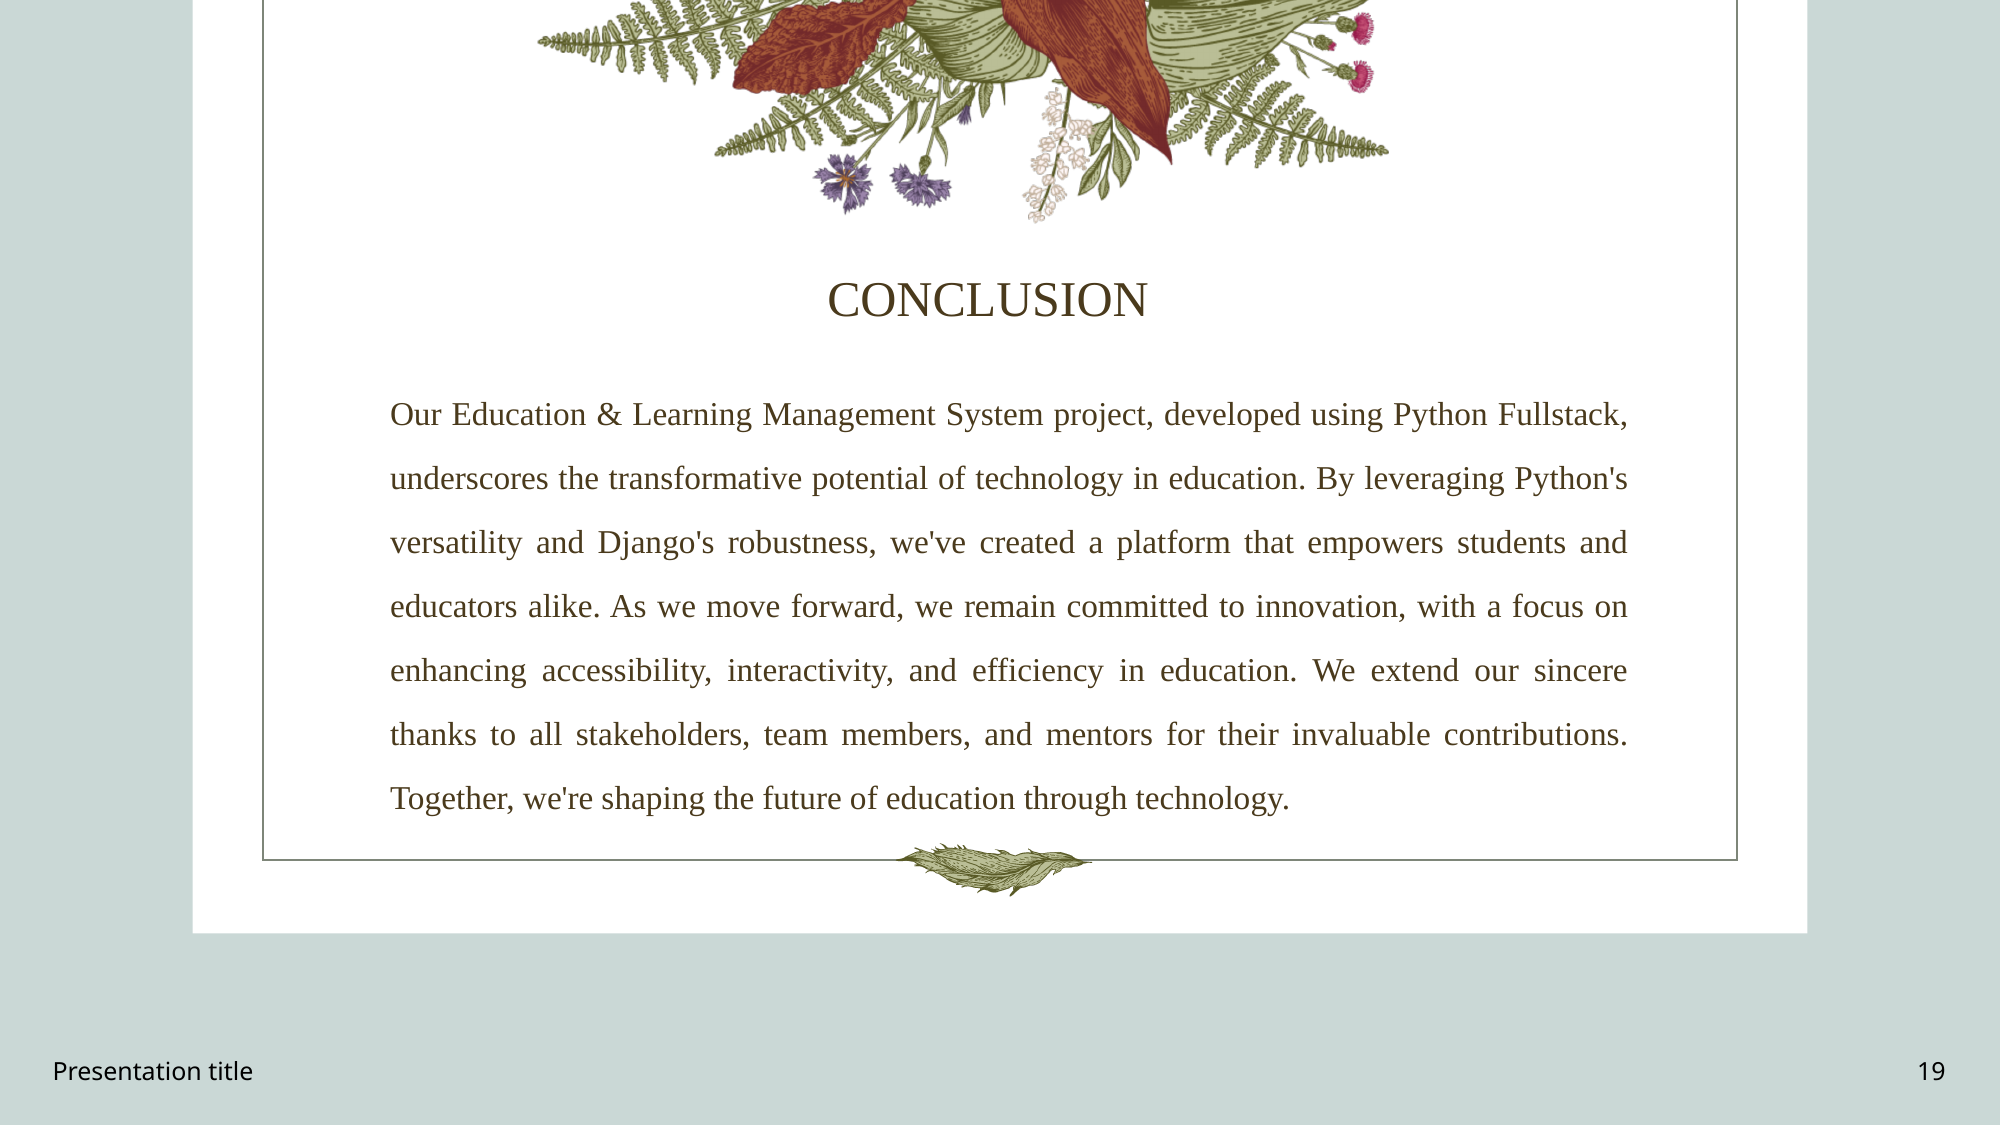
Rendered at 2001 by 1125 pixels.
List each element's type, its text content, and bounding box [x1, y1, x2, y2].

picture [535, 0, 1416, 228]
list Our Education & Learning Management System project, developed using Python Fullstack, underscores the transformative potential of technology in education. By leveraging Python's versatility and Django's robustness, we've created a platform that empowers students and educators alike. As we move forward, we remain committed to innovation, with a focus on enhancing accessibility, interactivity, and efficiency in education. We extend our sincere thanks to all stakeholders, team members, and mentors for their invaluable contributions. Together, we're shaping the future of education through technology. [375, 360, 1646, 832]
footer Presentation title [37, 1042, 713, 1103]
title CONCLUSION [286, 228, 1714, 347]
picture [894, 838, 1093, 897]
slide_number 19 [1510, 1042, 1961, 1103]
